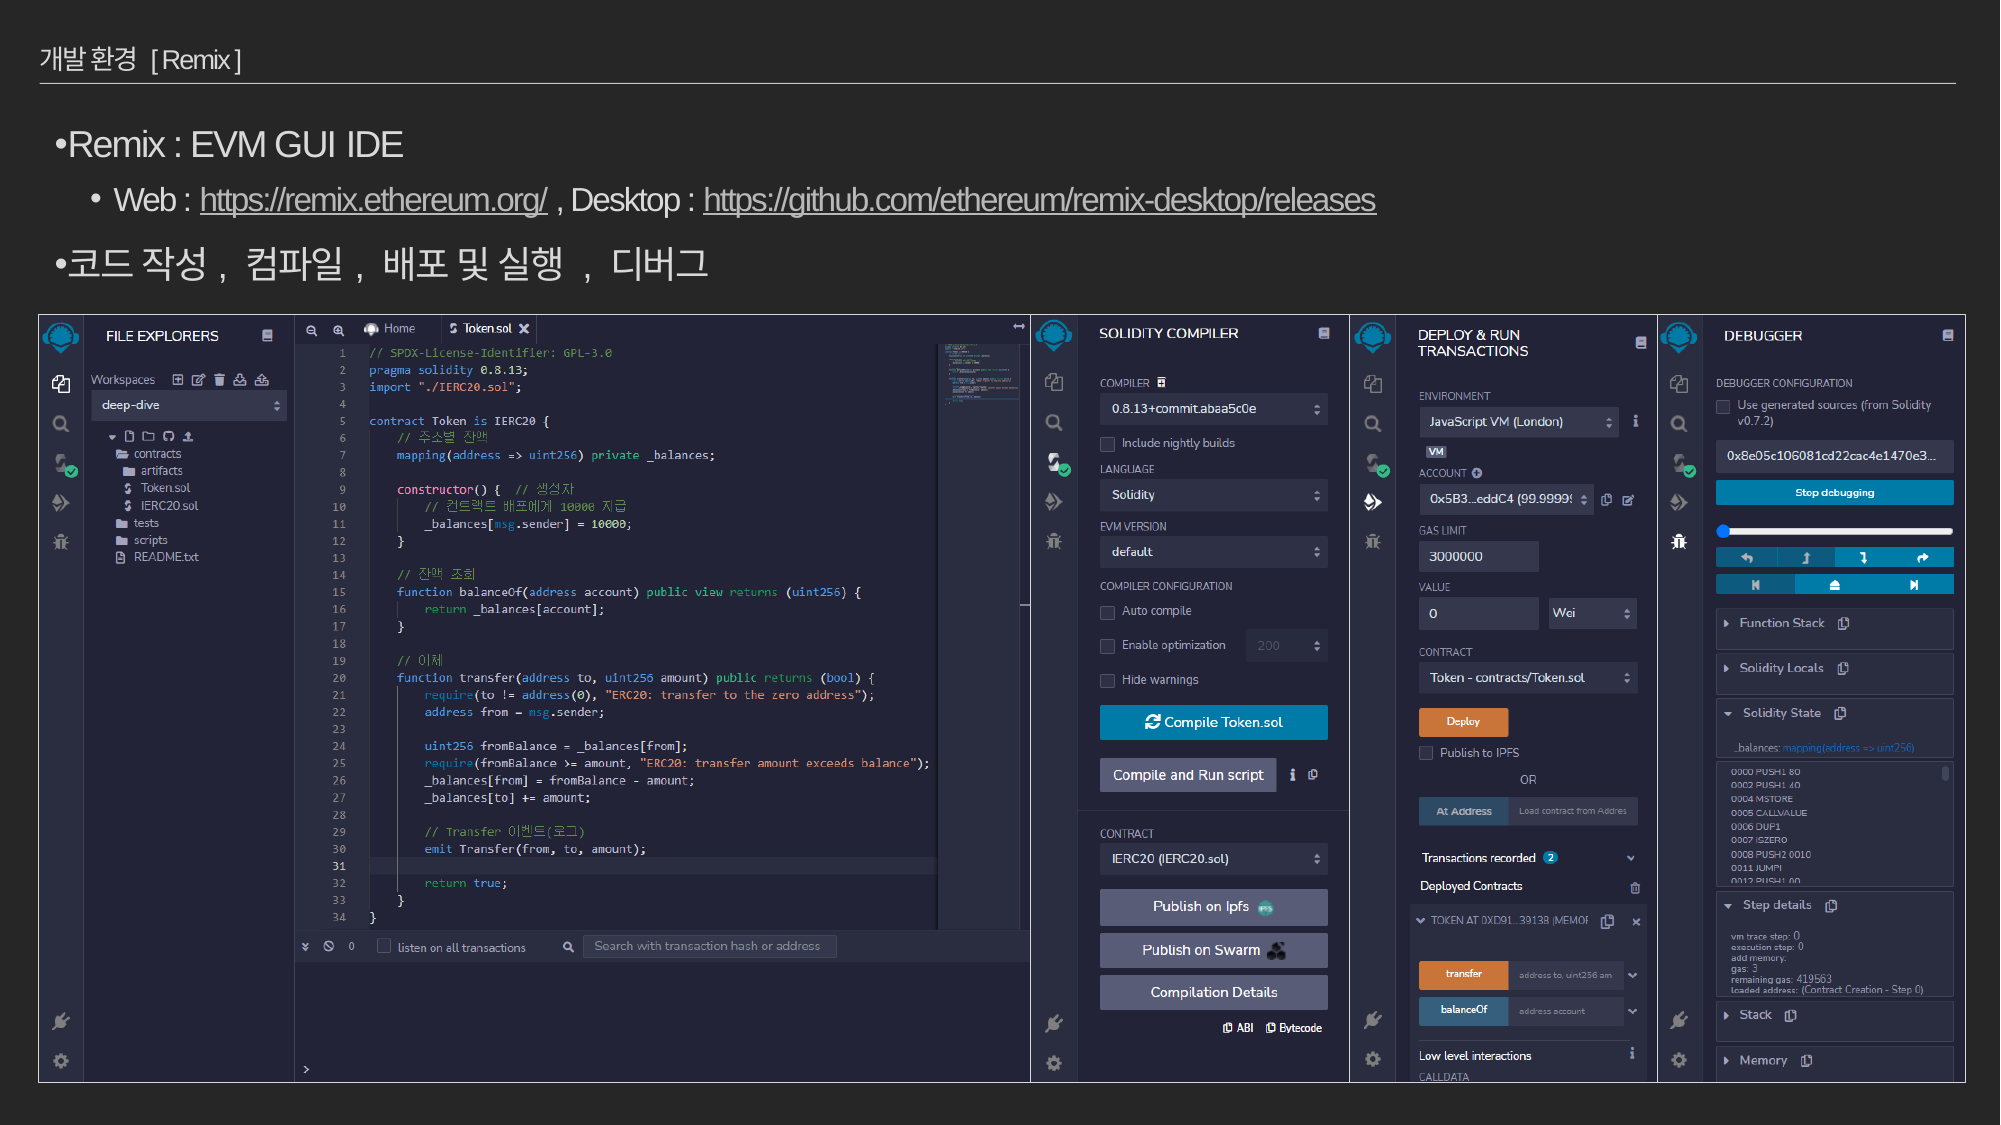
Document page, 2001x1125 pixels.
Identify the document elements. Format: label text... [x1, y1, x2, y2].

list Remix : EVM GUI IDE Web : https://remix.ethereum.org/ , Desktop : https://github.com/ethereum/remix-desktop/releases 코드 작성, 컴파일, 배포 및 실행 , 디버그 [39, 110, 1957, 314]
title 개발 환경 [ Remix ] [39, 31, 1961, 84]
picture [38, 314, 1965, 1083]
